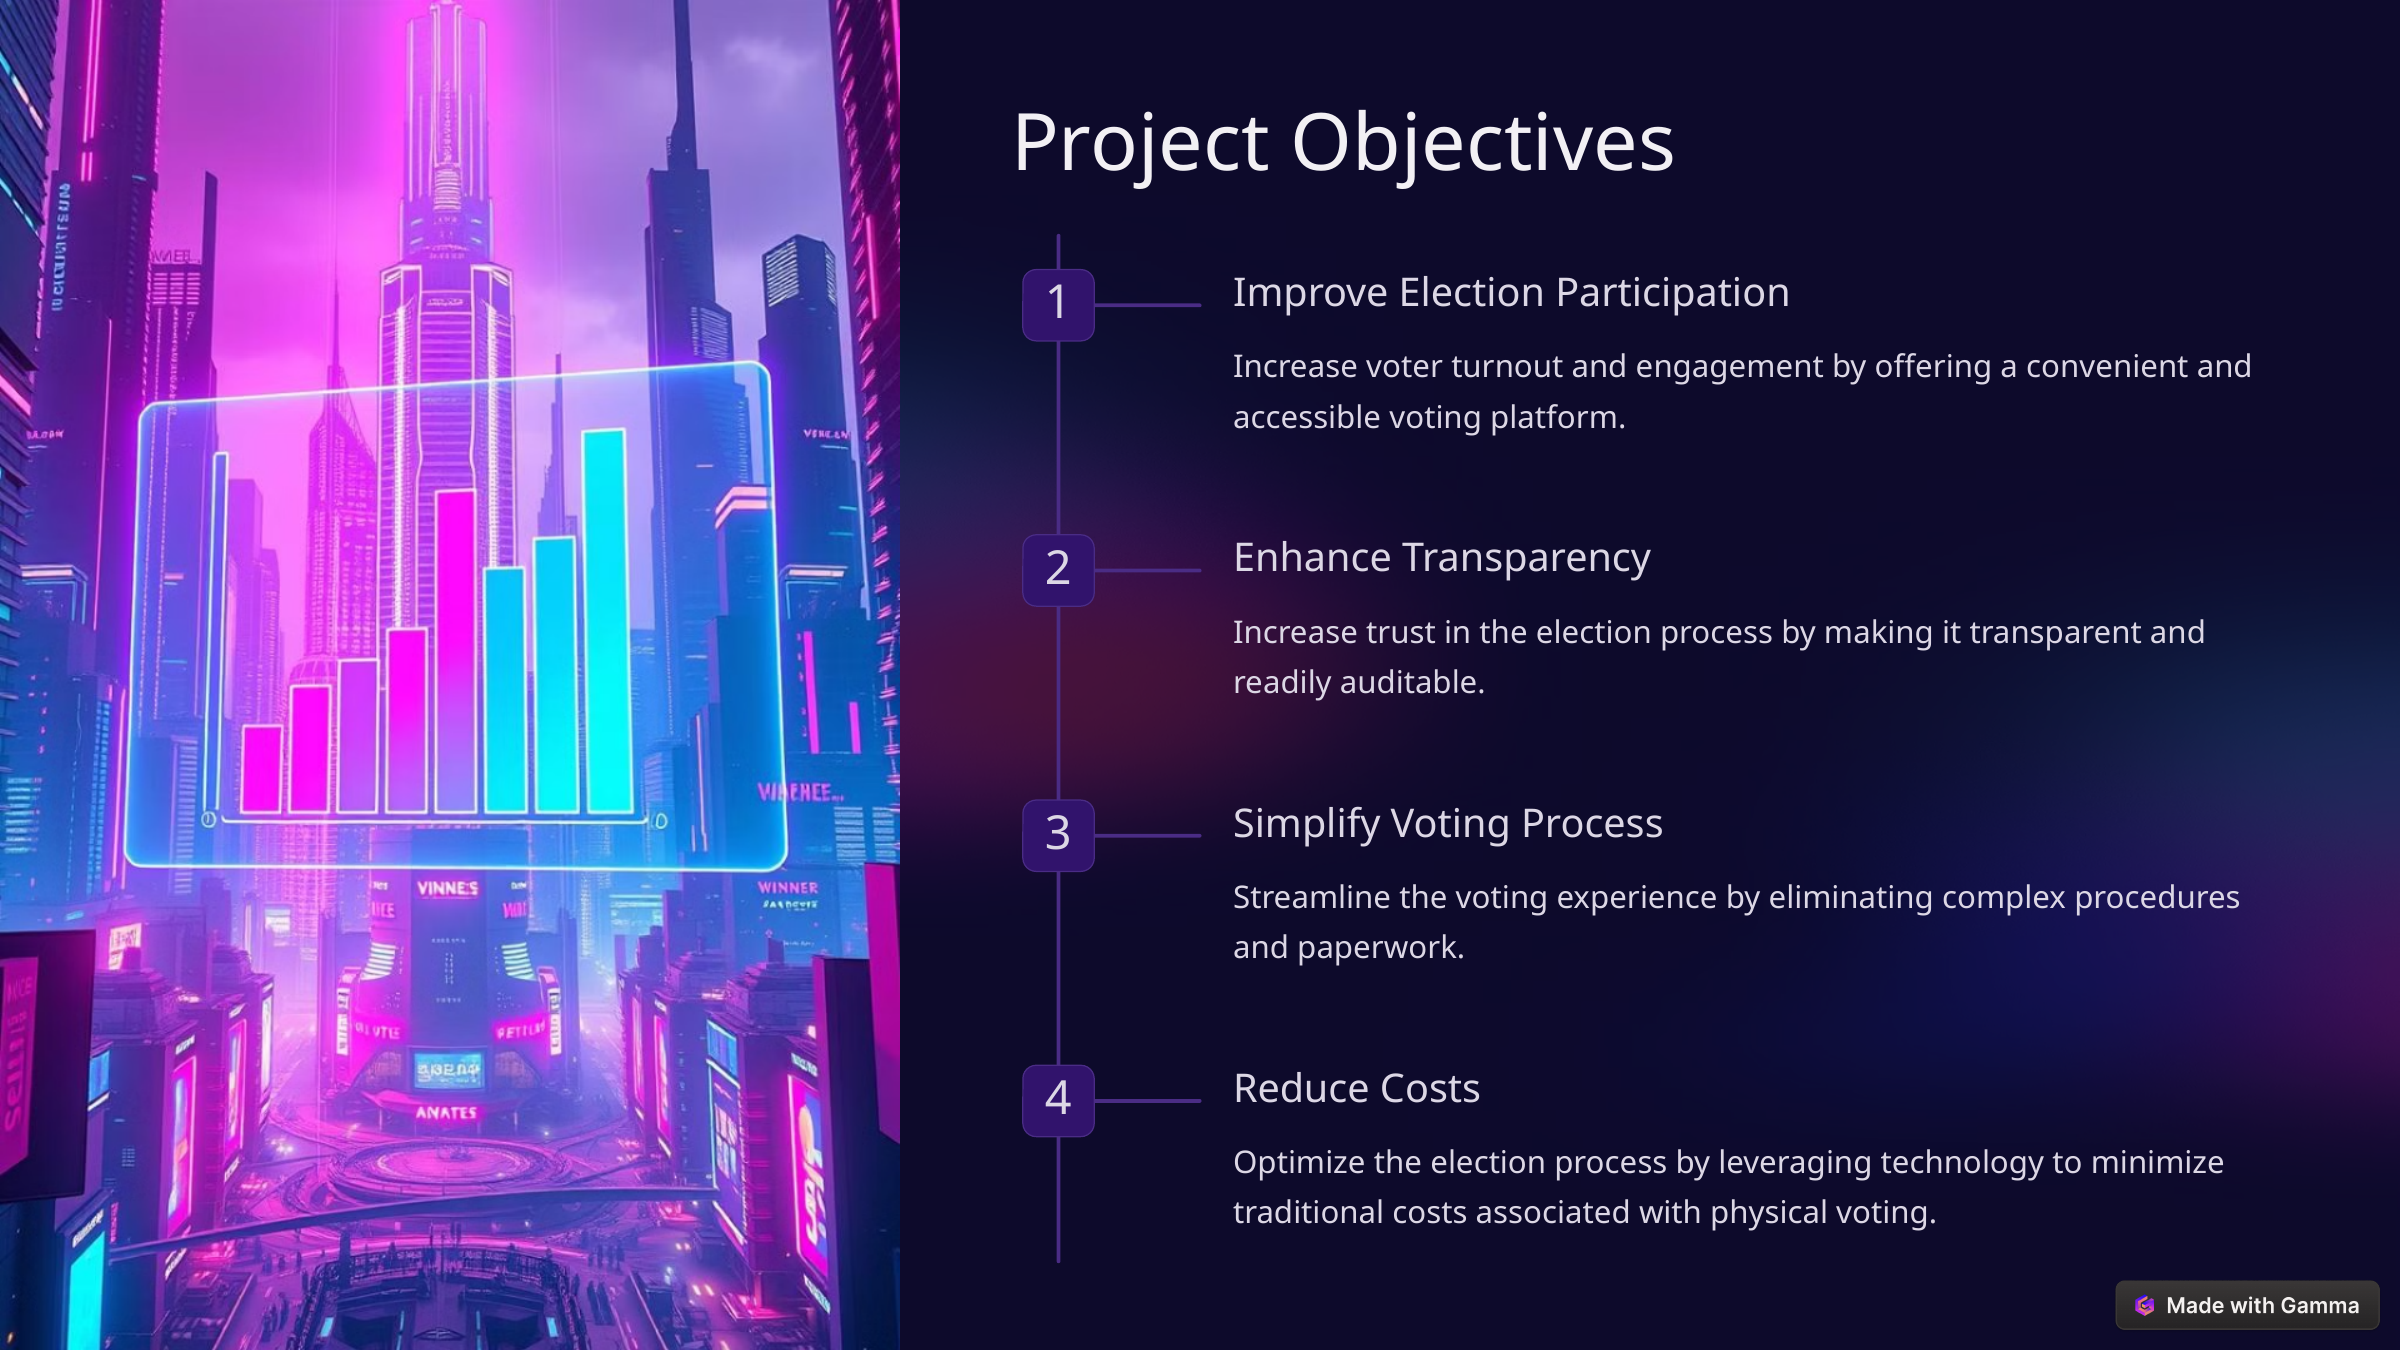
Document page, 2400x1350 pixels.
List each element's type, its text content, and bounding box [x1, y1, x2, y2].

text_box [1056, 341, 1061, 534]
text_box Improve Election Participation [1233, 265, 1838, 316]
text_box [1056, 607, 1061, 800]
text_box 4 [1042, 1077, 1075, 1125]
text_box Optimize the election process by leveraging technology to minimize traditional costs associated with physical voting. [1233, 1129, 2289, 1232]
text_box [1022, 800, 1095, 872]
text_box Reduce Costs [1233, 1061, 1630, 1111]
text_box Simplify Voting Process [1233, 796, 1699, 846]
text_box [1022, 269, 1095, 341]
text_box [1095, 833, 1202, 838]
text_box [1056, 1137, 1061, 1264]
text_box [1095, 1099, 1202, 1103]
text_box [1022, 534, 1095, 607]
text_box [1022, 1065, 1095, 1137]
text_box 3 [1045, 811, 1072, 860]
text_box 2 [1045, 546, 1073, 595]
text_box Streamline the voting experience by eliminating complex procedures and paperwork. [1233, 864, 2289, 967]
text_box [1095, 303, 1202, 308]
text_box Enhance Transparency [1233, 530, 1686, 581]
picture [0, 0, 900, 1350]
text_box [1095, 568, 1202, 573]
text_box [1056, 872, 1061, 1065]
text_box [1056, 233, 1061, 269]
text_box Project Objectives [1011, 87, 1805, 187]
text_box Increase voter turnout and engagement by offering a convenient and accessible voting platform. [1233, 334, 2289, 436]
text_box 1 [1050, 281, 1068, 329]
picture [2106, 1271, 2389, 1339]
text_box Increase trust in the election process by making it transparent and readily auditable. [1233, 599, 2289, 701]
